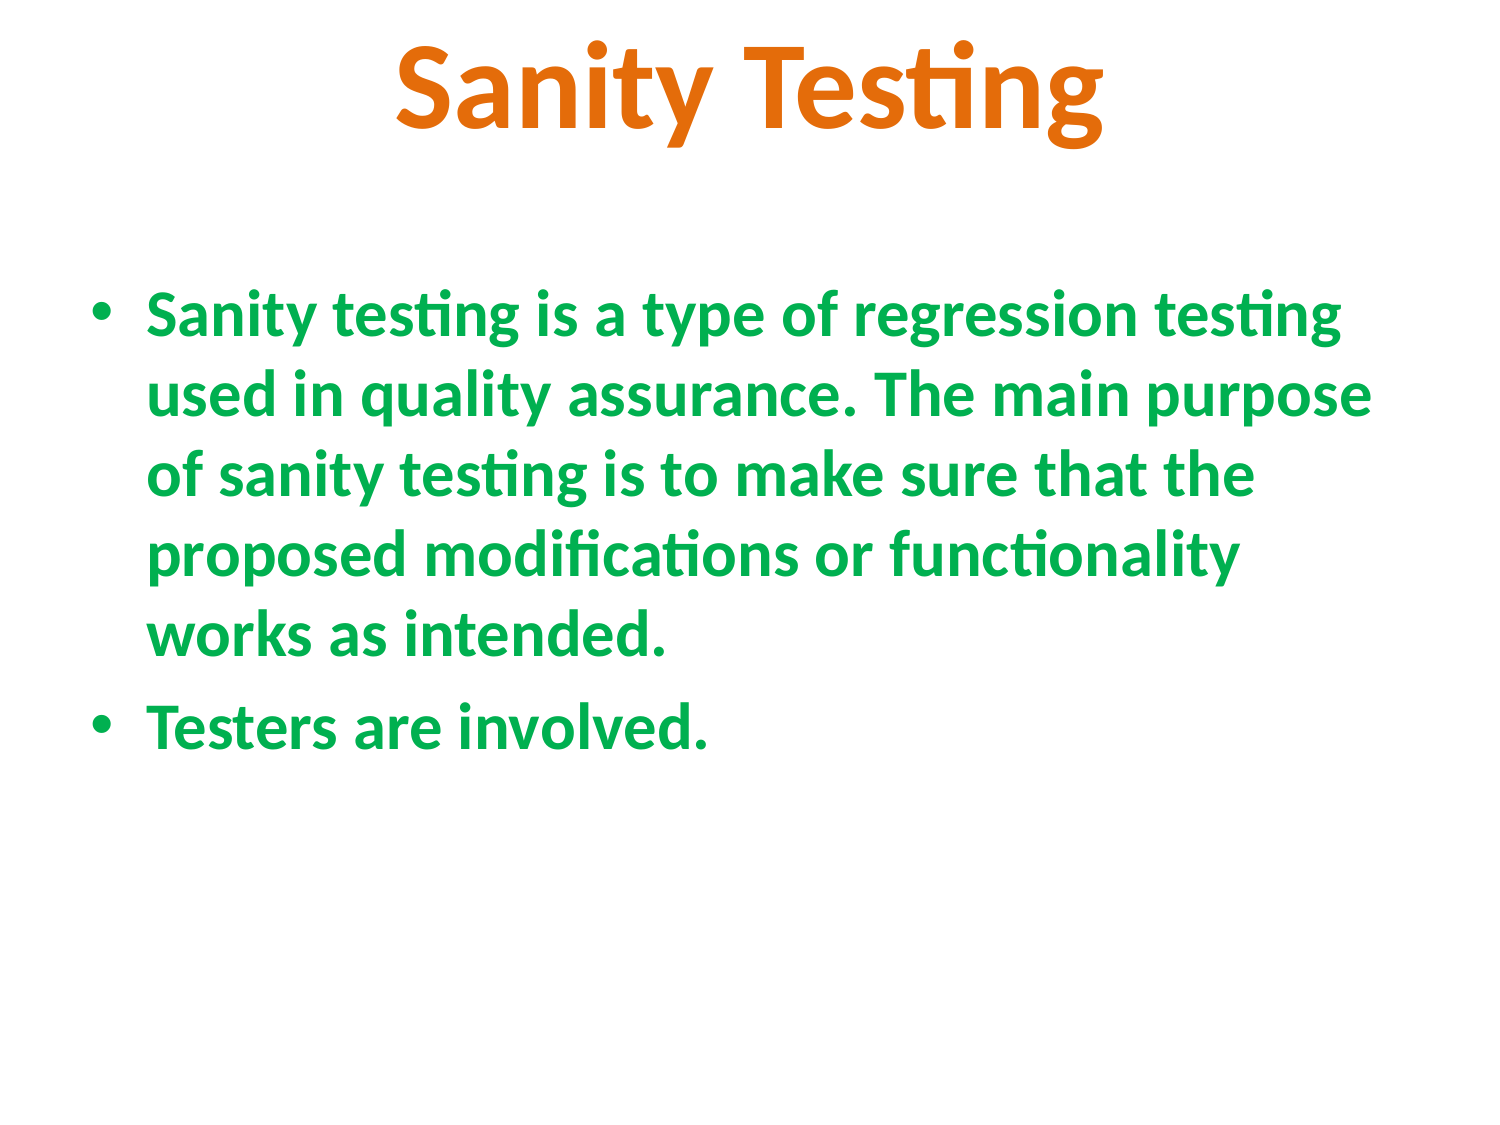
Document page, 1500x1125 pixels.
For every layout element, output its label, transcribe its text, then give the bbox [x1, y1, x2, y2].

title Sanity Testing [75, 45, 1425, 262]
list Sanity testing is a type of regression testing used in quality assurance. The main purpose of sanity testing is to make sure that the proposed modifications or functionality works as intended. Testers are involved. [75, 262, 1425, 1005]
